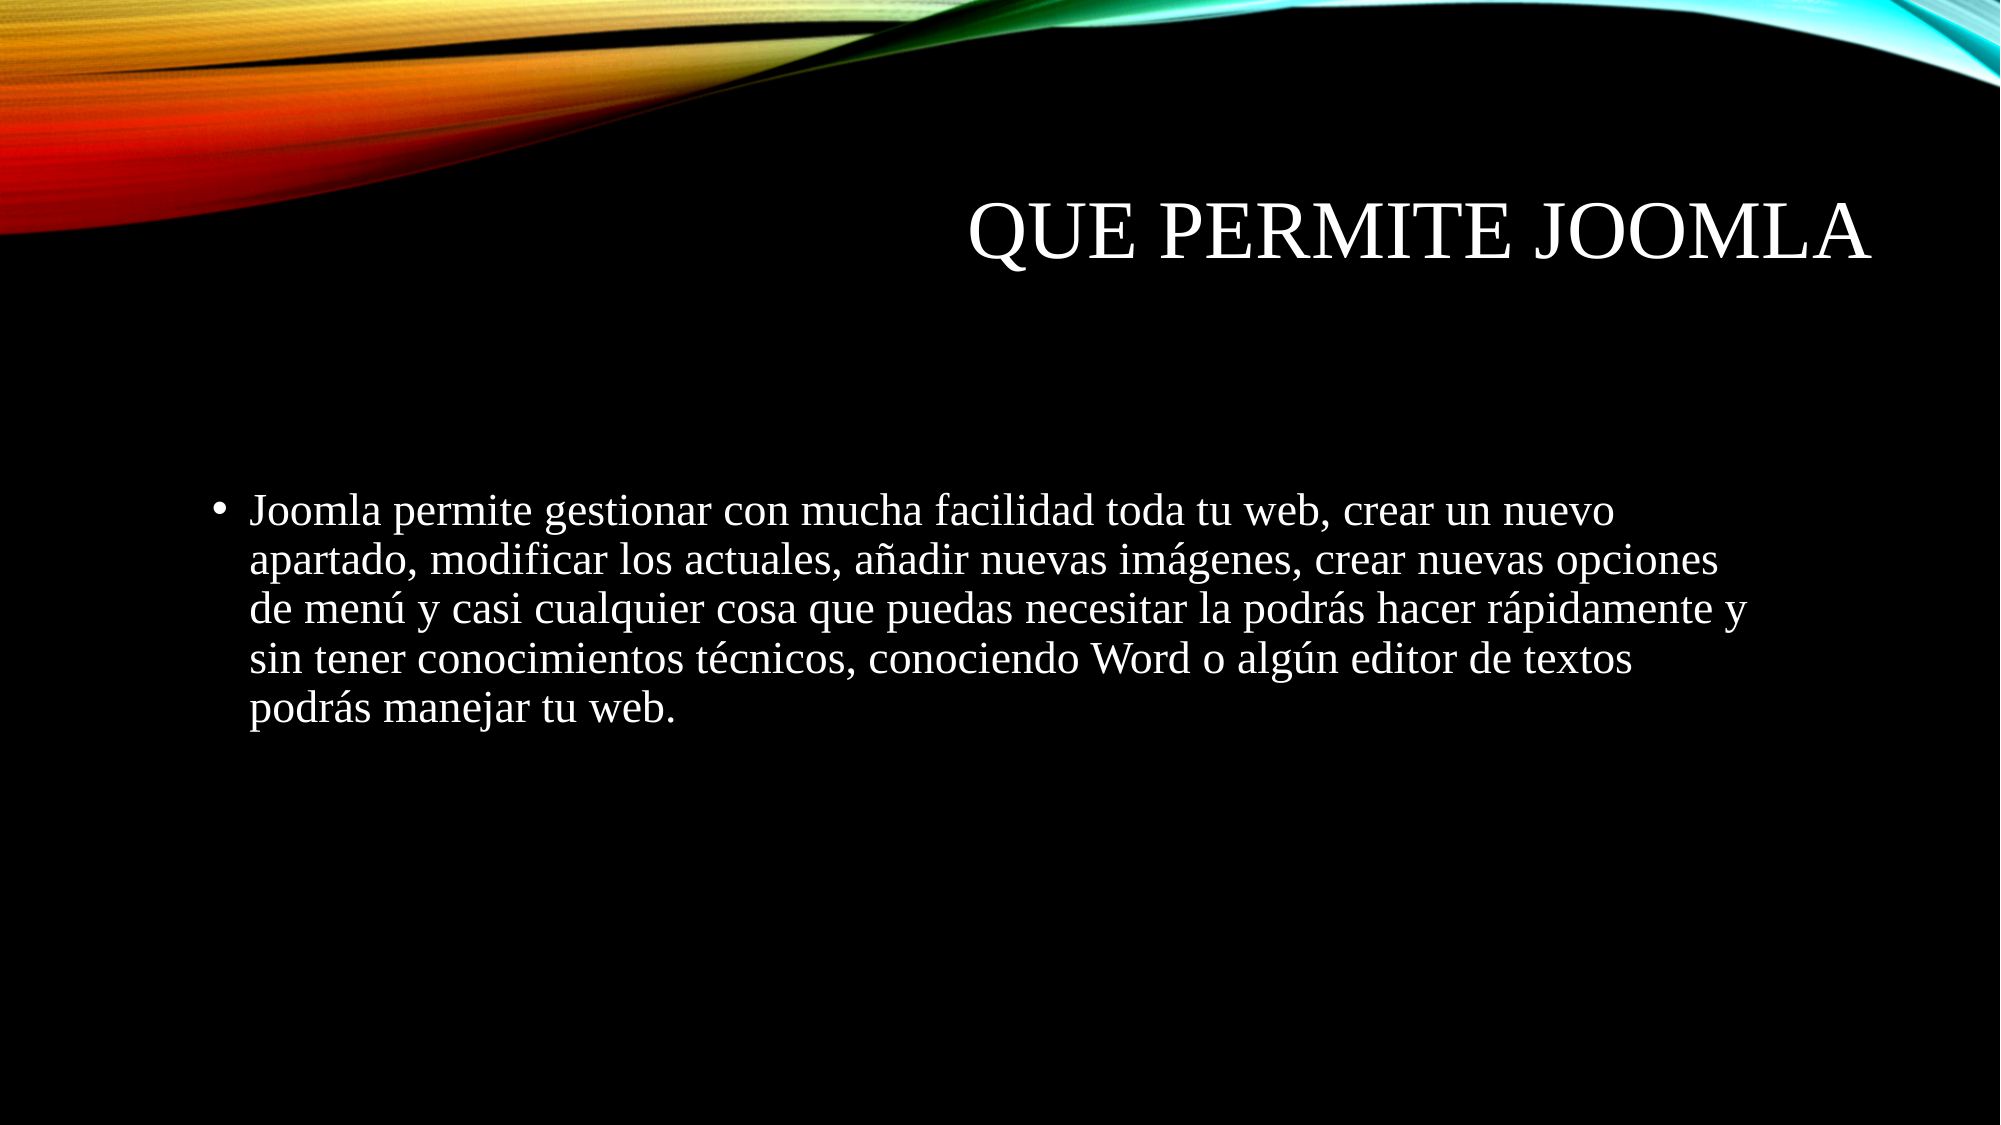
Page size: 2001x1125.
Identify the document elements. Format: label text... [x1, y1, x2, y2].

title Que permite joomla [474, 125, 1888, 338]
list Joomla permite gestionar con mucha facilidad toda tu web, crear un nuevo apartado, modificar los actuales, añadir nuevas imágenes, crear nuevas opciones de menú y casi cualquier cosa que puedas necesitar la podrás hacer rápidamente y sin tener conocimientos técnicos, conociendo Word o algún editor de textos podrás manejar tu web. [196, 478, 1782, 747]
picture [0, 0, 2000, 237]
